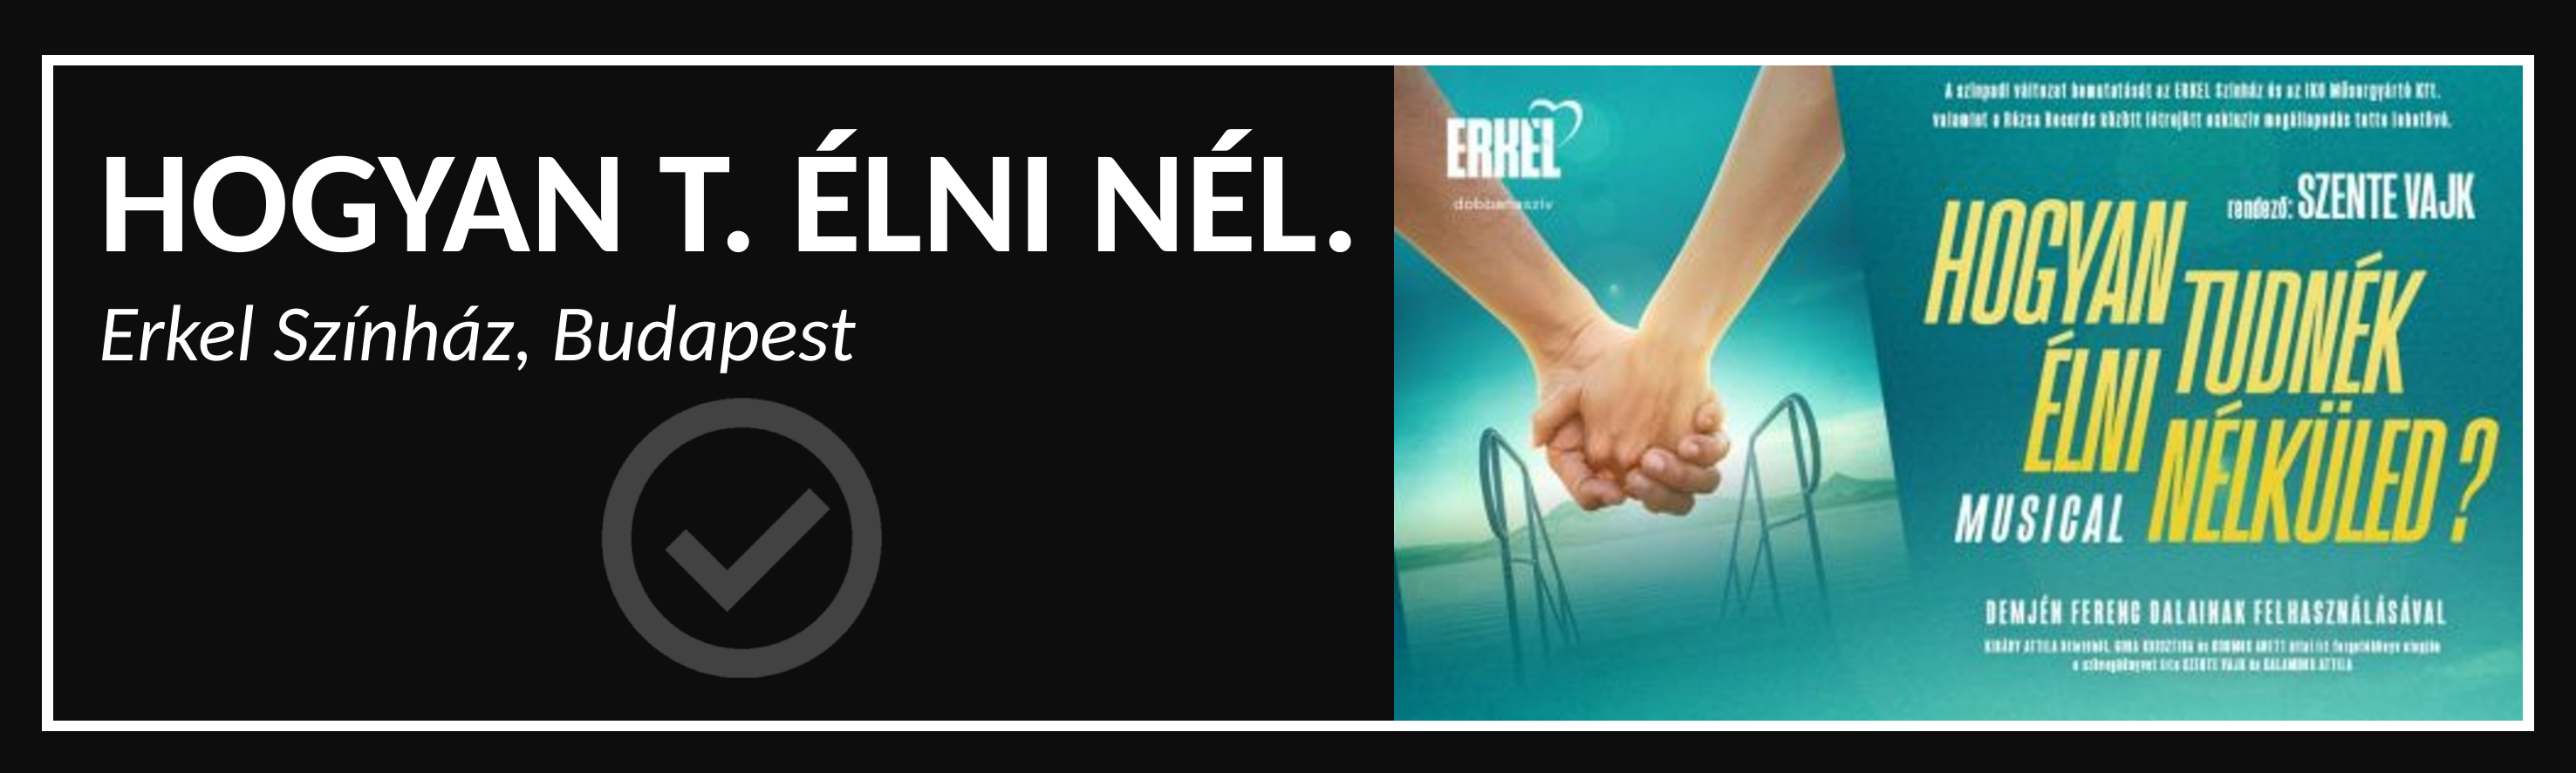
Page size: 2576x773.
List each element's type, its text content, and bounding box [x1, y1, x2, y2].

text_box HOGYAN T. ÉLNI NÉL. Erkel Színház, Budapest [85, 99, 1394, 384]
picture [1394, 59, 2529, 727]
picture [434, 363, 1049, 714]
text_box [46, 59, 1394, 727]
